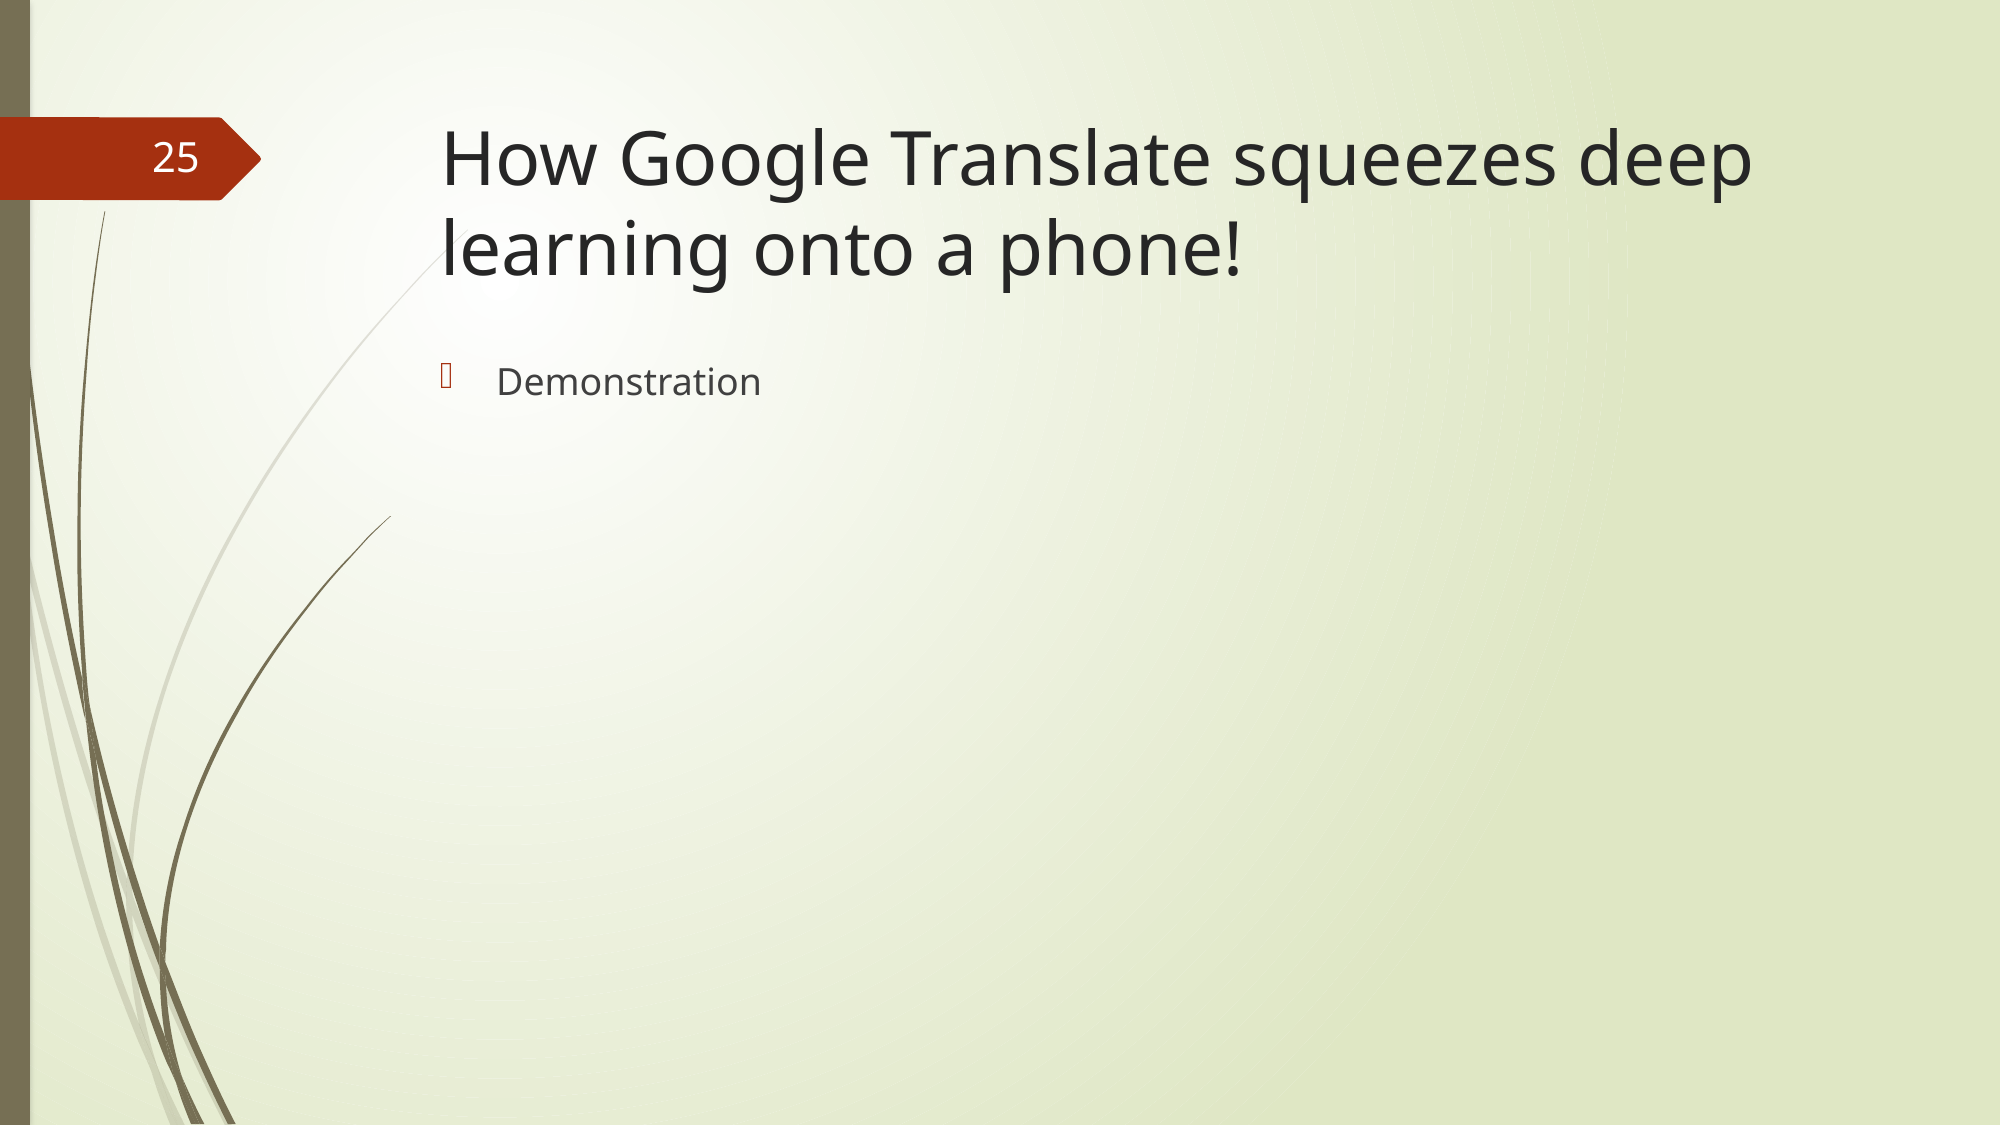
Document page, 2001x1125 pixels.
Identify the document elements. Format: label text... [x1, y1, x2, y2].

slide_number 25 [87, 129, 216, 190]
title How Google Translate squeezes deep learning onto a phone! [425, 102, 1888, 313]
list Demonstration [424, 350, 1888, 970]
